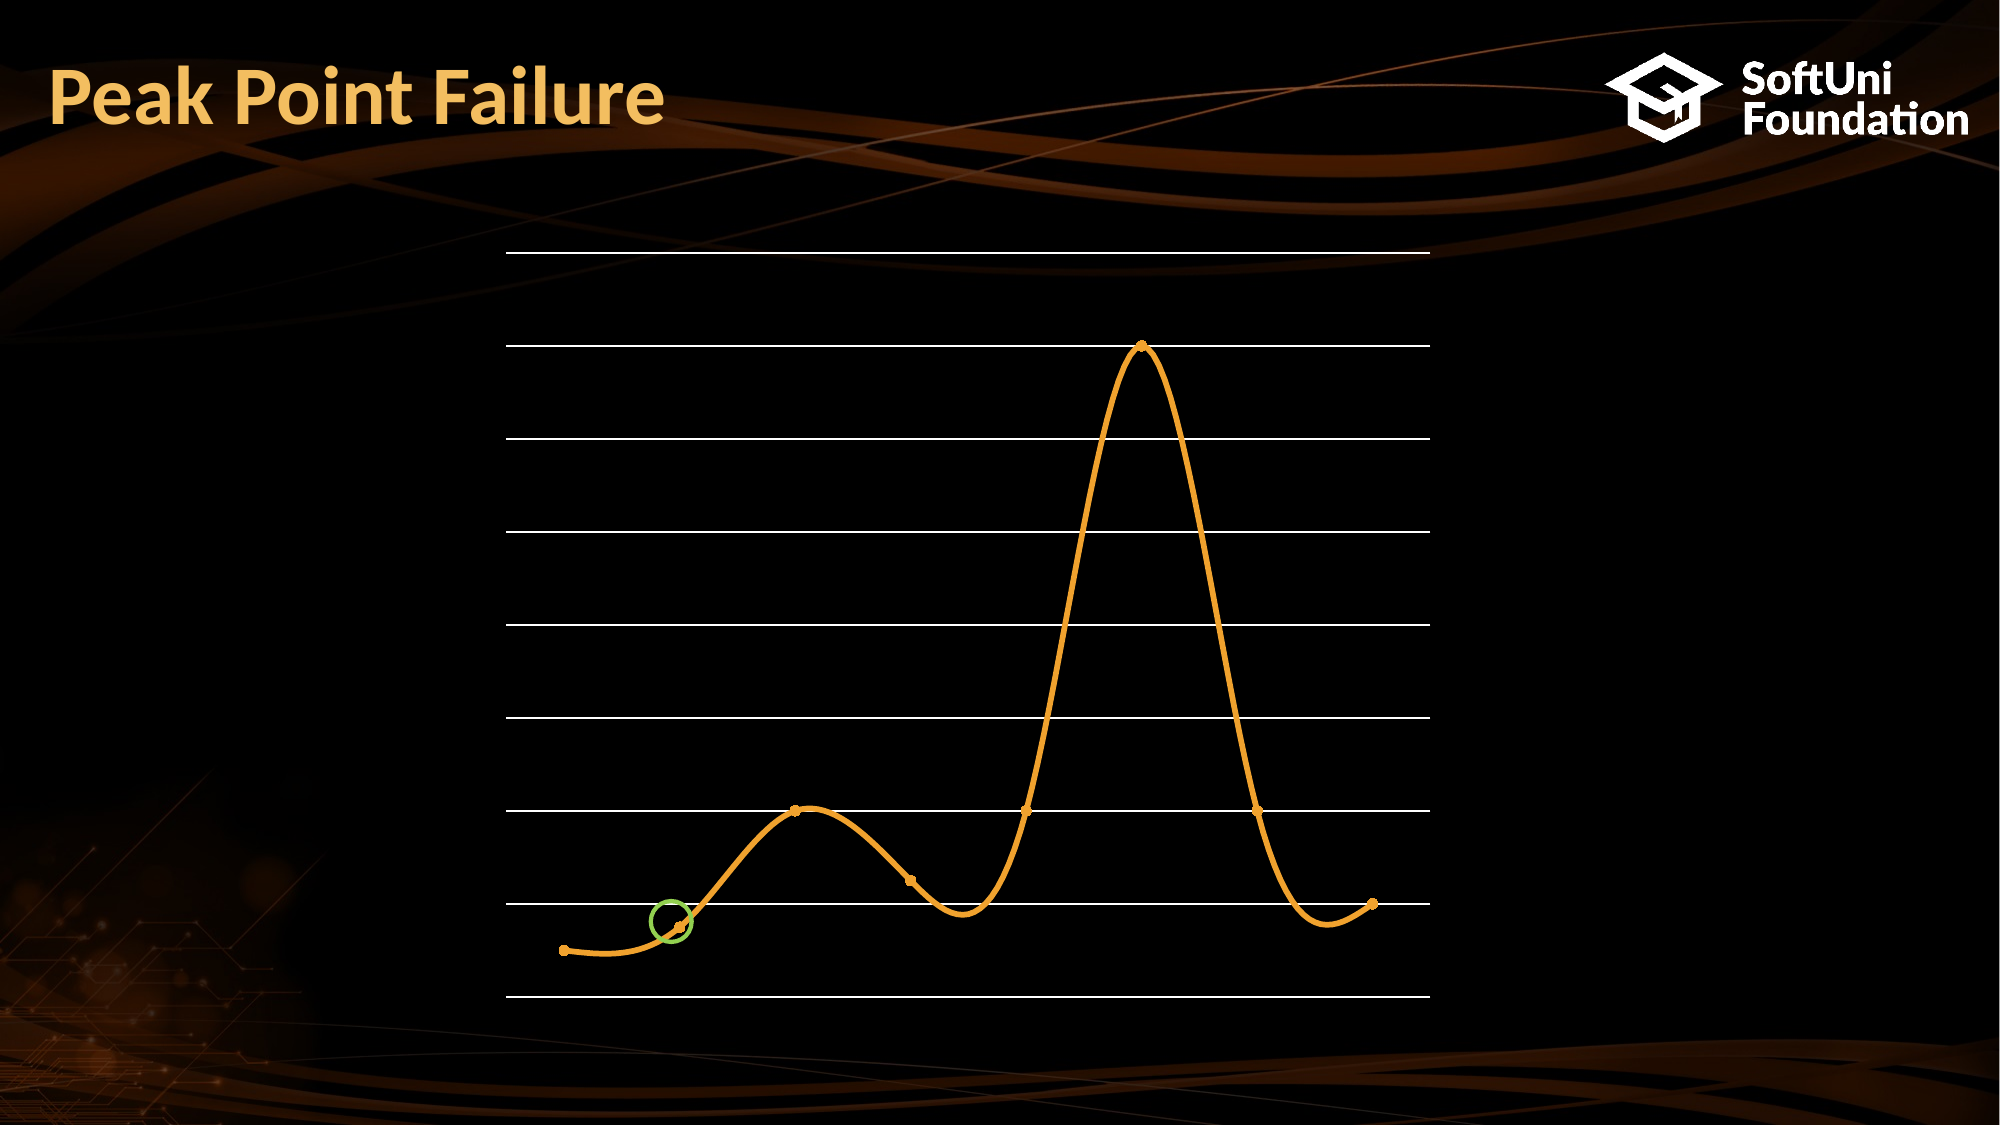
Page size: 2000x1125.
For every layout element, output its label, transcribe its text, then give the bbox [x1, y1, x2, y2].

picture [0, 0, 2000, 1125]
title Peak Point Failure [30, 6, 1602, 189]
chart [487, 237, 1450, 1013]
